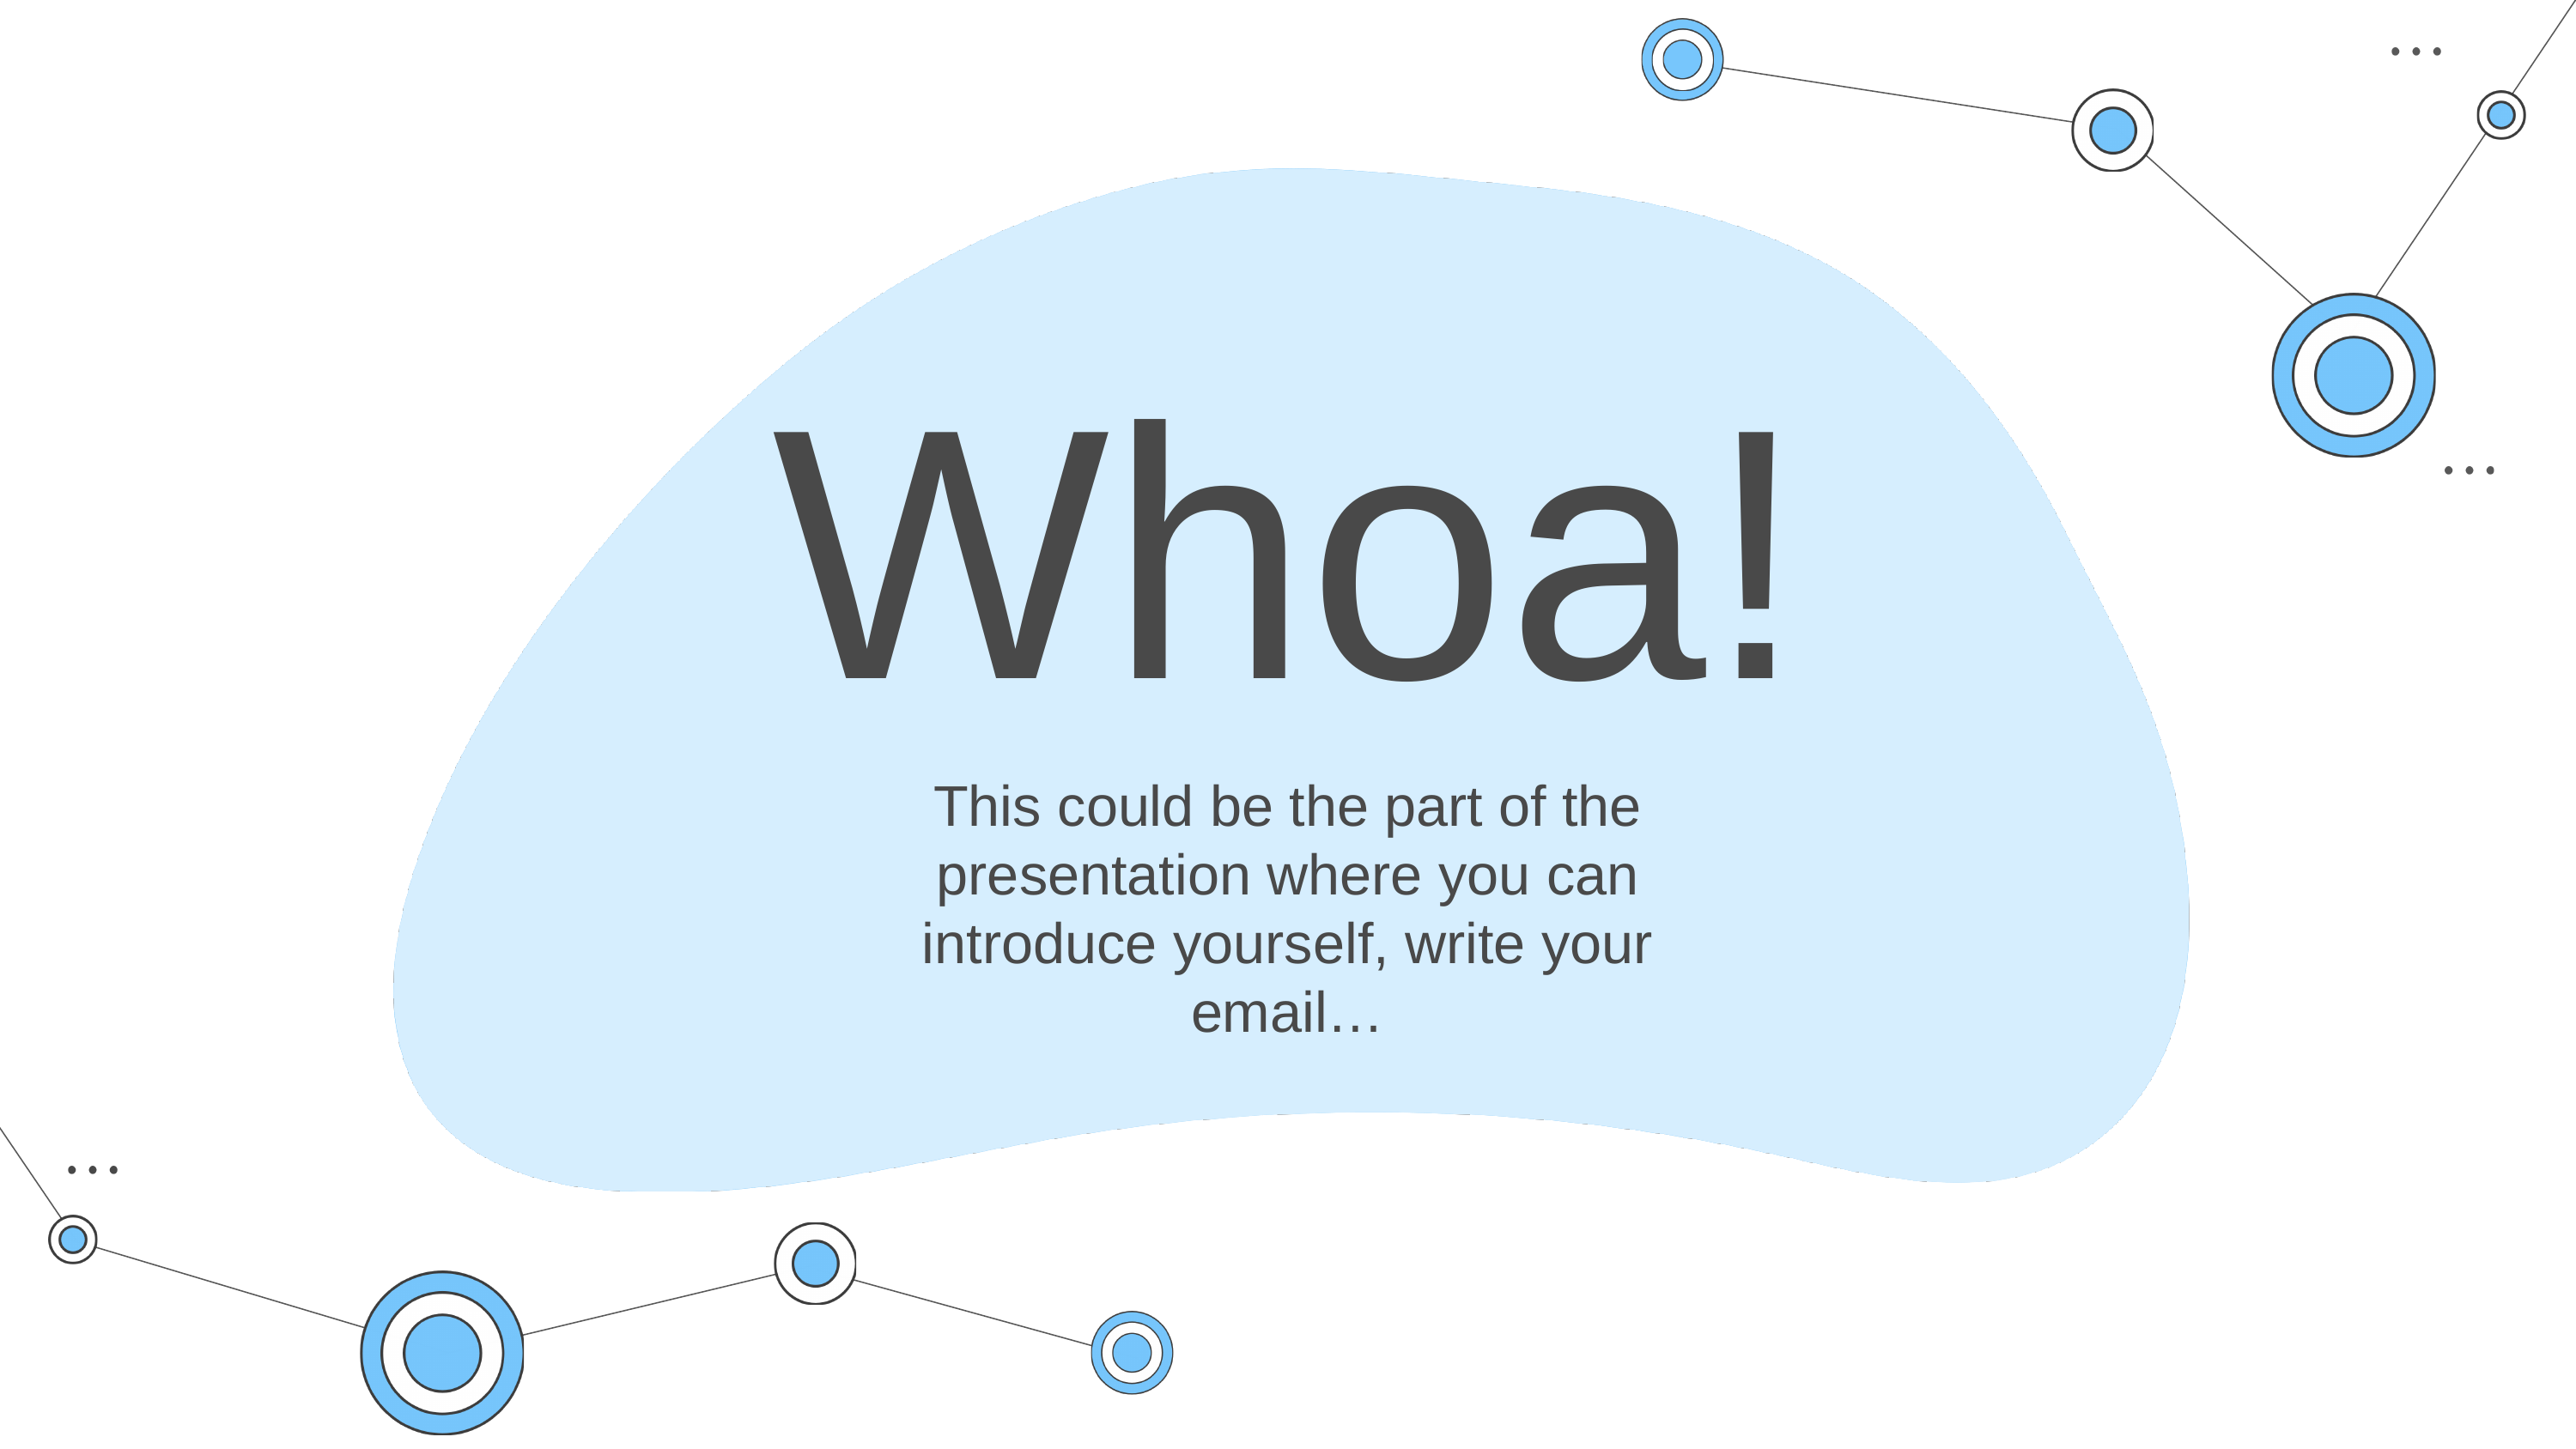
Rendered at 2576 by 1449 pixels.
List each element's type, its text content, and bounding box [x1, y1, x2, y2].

text_box This could be the part of the presentation where you can introduce yourself, write your email… [839, 769, 1737, 1182]
text_box [2476, 90, 2526, 140]
text_box [2271, 293, 2436, 458]
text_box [1652, 29, 1714, 91]
text_box Whoa! [751, 320, 1826, 750]
text_box [2071, 88, 2154, 172]
text_box [48, 1215, 98, 1264]
text_box [68, 1166, 118, 1174]
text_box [1663, 40, 1703, 80]
text_box [1091, 1311, 1174, 1395]
text_box [2445, 466, 2494, 475]
text_box [380, 168, 2199, 1191]
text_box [1642, 19, 1724, 101]
text_box [774, 1222, 857, 1306]
text_box [360, 1270, 525, 1435]
text_box [2391, 47, 2441, 56]
